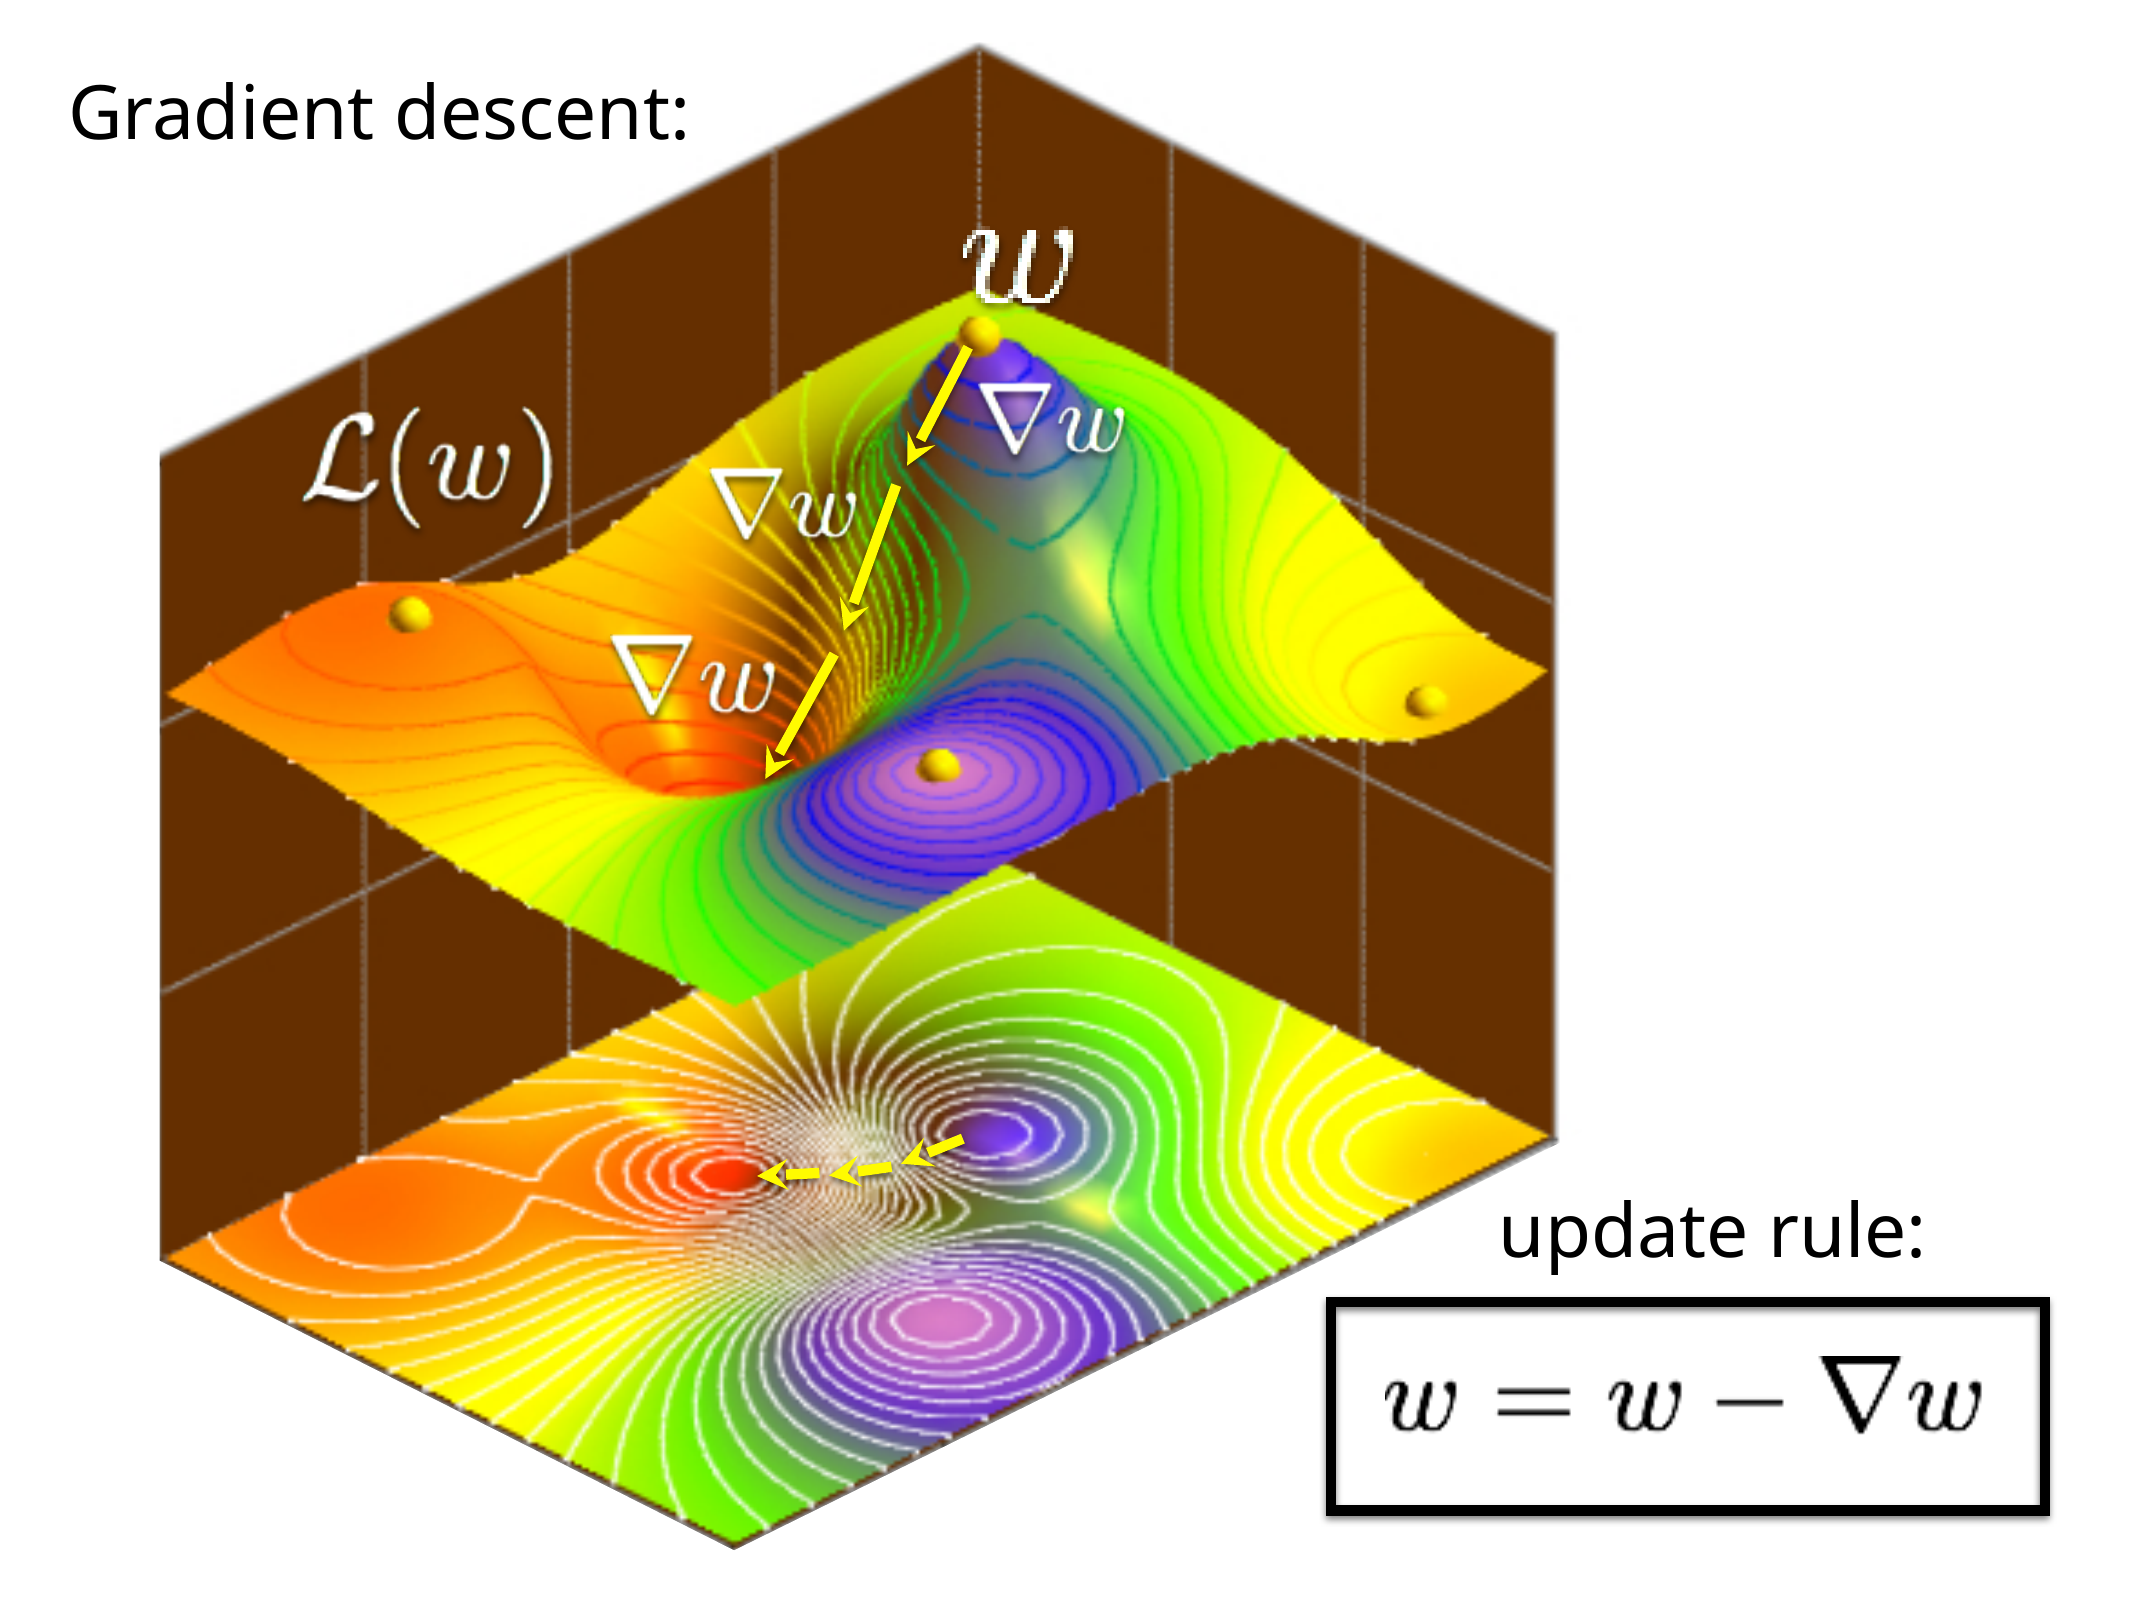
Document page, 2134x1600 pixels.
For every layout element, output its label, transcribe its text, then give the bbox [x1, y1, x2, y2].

picture [963, 208, 1096, 309]
picture [977, 376, 1136, 466]
text_box [1795, 1302, 2046, 1511]
picture [1384, 1356, 2019, 1457]
picture [293, 406, 562, 540]
picture [610, 627, 788, 728]
picture [709, 461, 868, 551]
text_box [0, 42, 1784, 1600]
text_box Do I lose anything by using stochastic GD? [1789, 1302, 2025, 1511]
text_box update rule: [1795, 1173, 1958, 1281]
